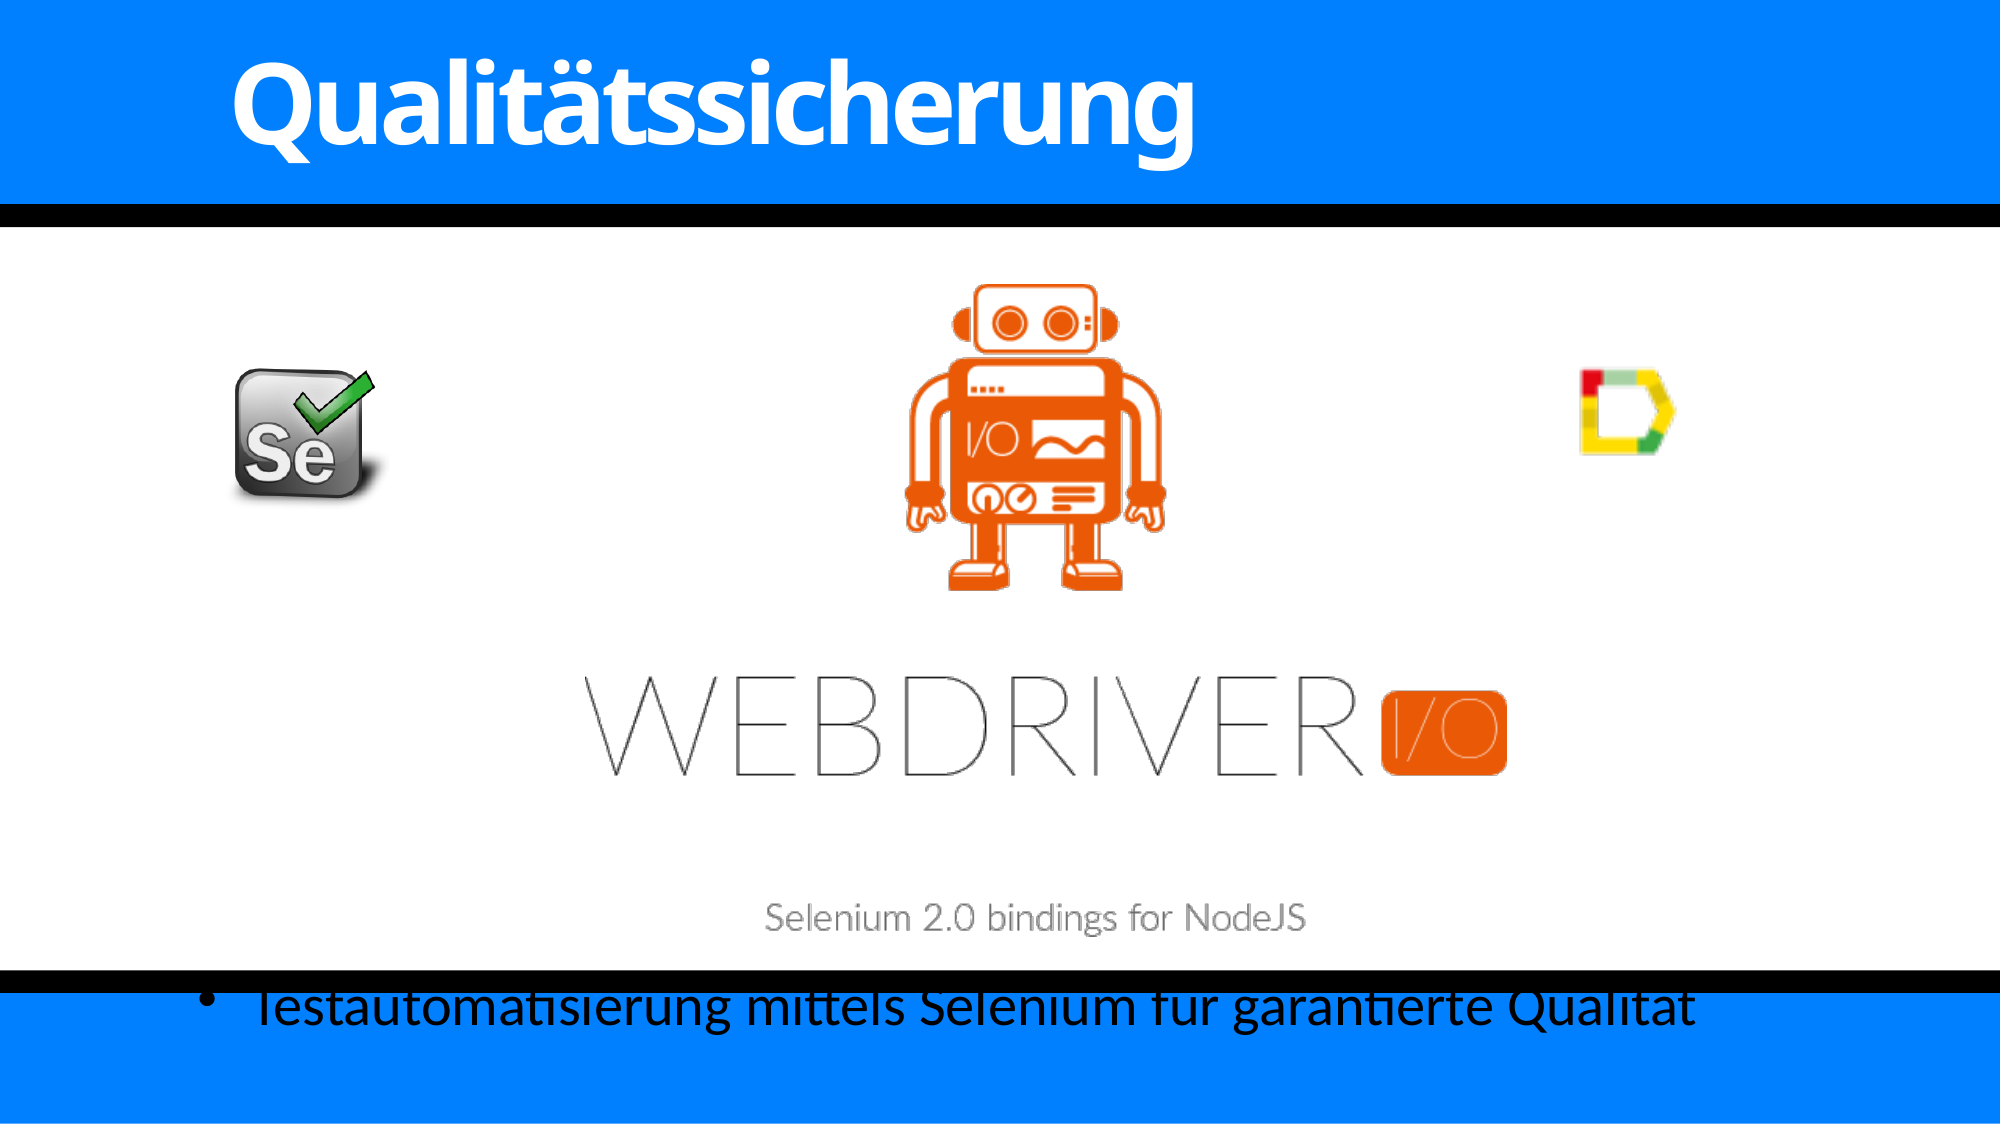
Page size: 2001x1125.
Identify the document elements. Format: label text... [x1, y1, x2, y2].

text_box Testautomatisierung mittels Selenium für garantierte Qualität [165, 959, 1890, 1066]
title Qualitätssicherung [213, 0, 1474, 218]
text_box [40, 59, 836, 278]
picture [584, 284, 1507, 937]
picture [224, 360, 390, 510]
picture [1574, 359, 1680, 465]
